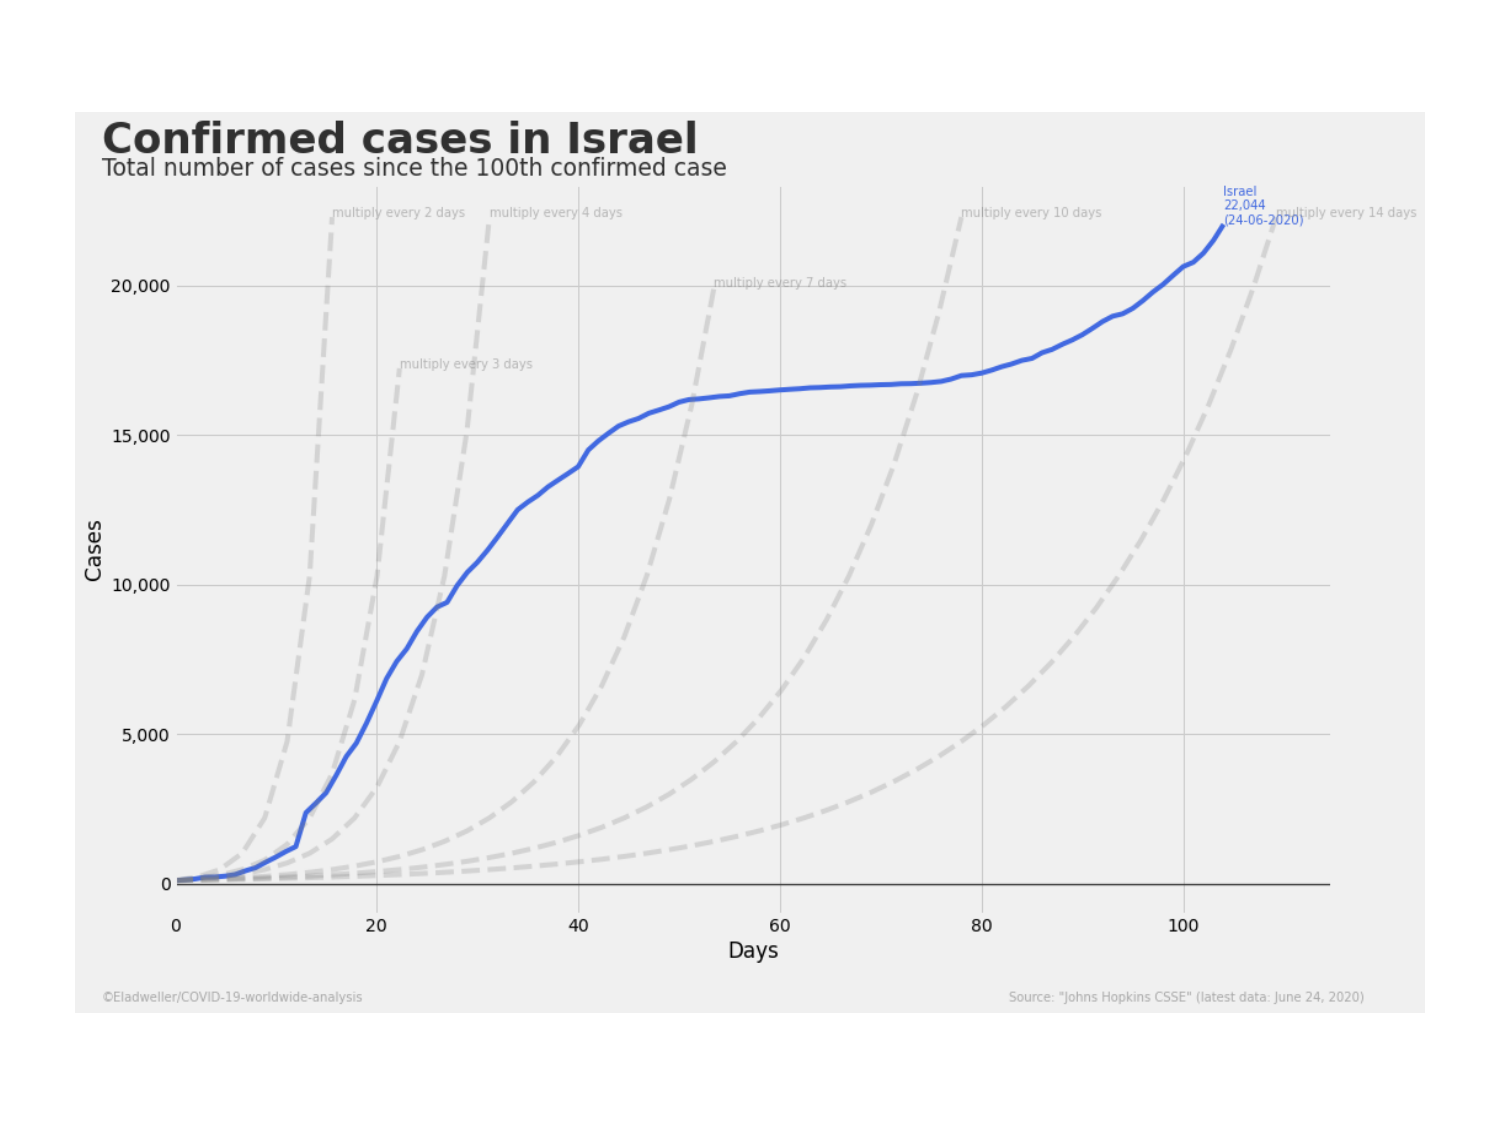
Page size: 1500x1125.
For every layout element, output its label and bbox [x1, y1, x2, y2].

picture [74, 112, 1426, 1013]
